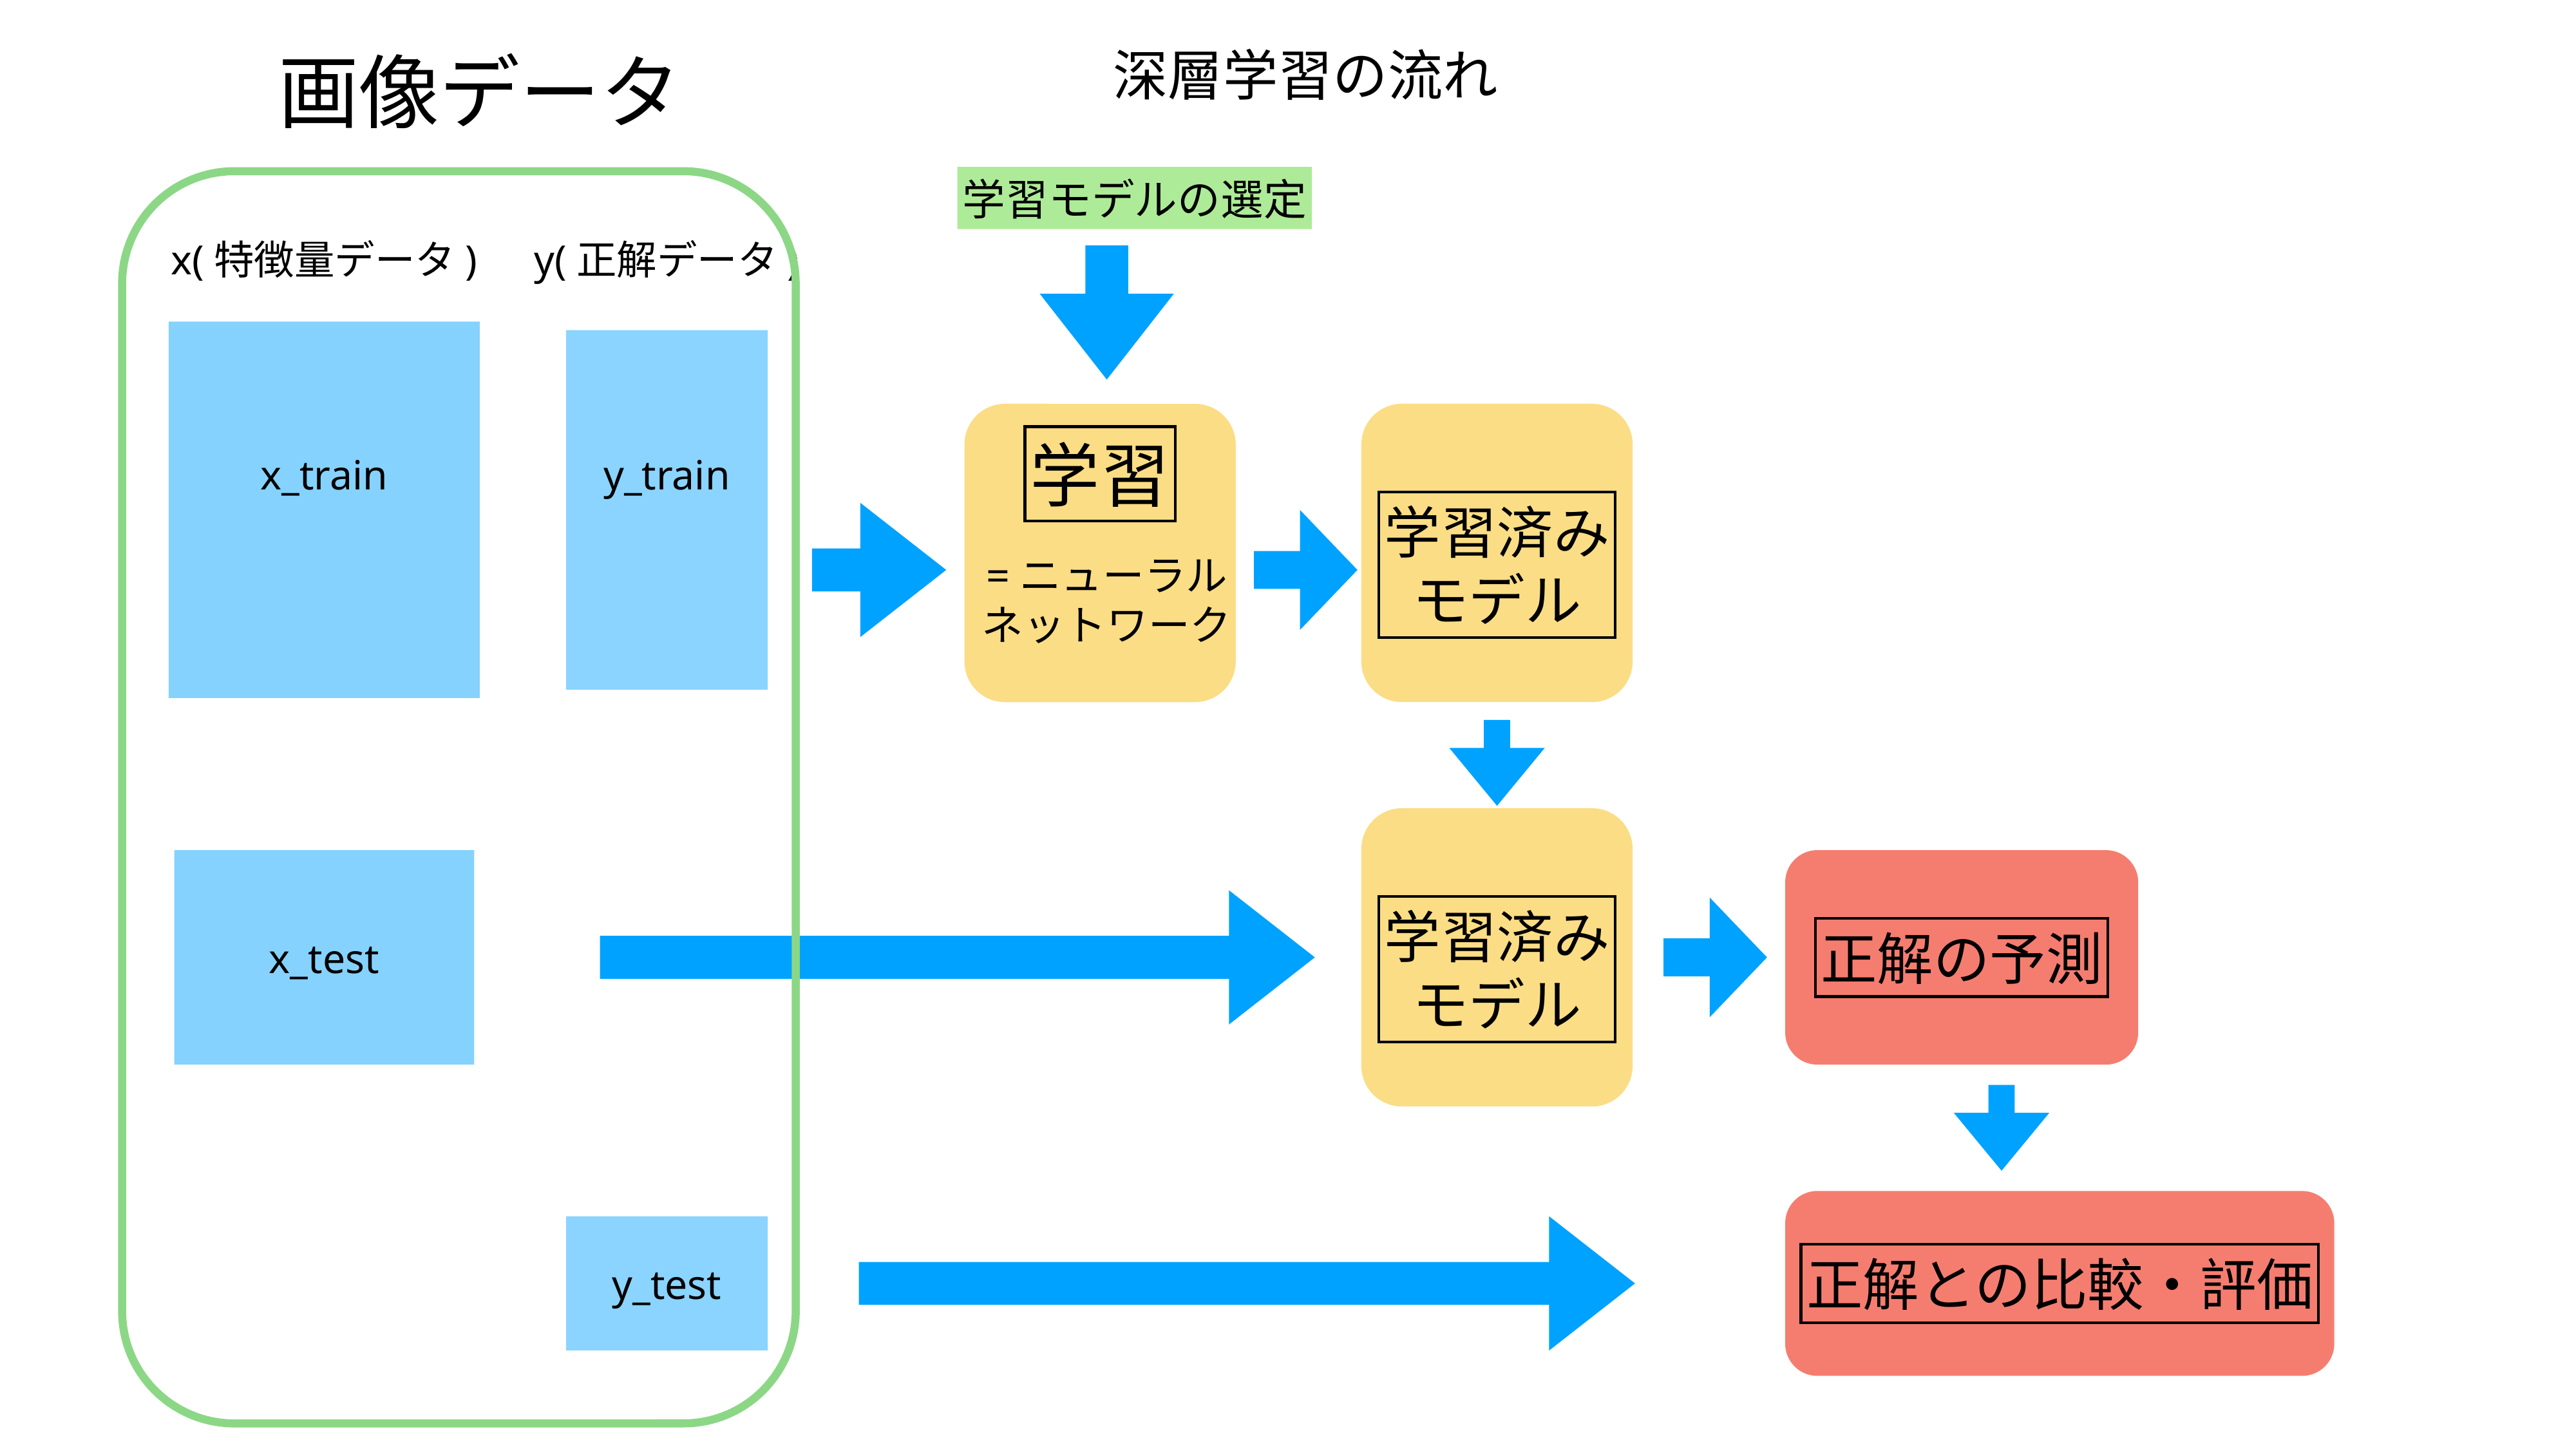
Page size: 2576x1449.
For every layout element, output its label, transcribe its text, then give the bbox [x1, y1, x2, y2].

text_box [858, 1216, 1635, 1351]
text_box 学習済み モデル [1379, 491, 1616, 638]
text_box =ニューラル ネットワーク [976, 544, 1237, 654]
text_box [811, 502, 947, 638]
text_box [1039, 245, 1174, 380]
text_box 画像データ [258, 47, 702, 146]
text_box 正解との比較・評価 [1801, 1244, 2319, 1323]
text_box [1663, 897, 1767, 1018]
text_box [122, 171, 796, 1424]
text_box 深層学習の流れ [1107, 35, 1504, 112]
text_box [964, 403, 1236, 703]
text_box [1361, 808, 1633, 1107]
text_box [1449, 719, 1545, 806]
text_box [1361, 403, 1633, 703]
text_box 正解の予測 [1815, 918, 2108, 997]
text_box [1785, 850, 2139, 1065]
text_box 学習 [1025, 426, 1175, 521]
text_box [796, 890, 1315, 1025]
text_box y(正解データ) [782, 229, 805, 288]
text_box [1785, 1191, 2334, 1376]
text_box 学習済み モデル [1379, 896, 1616, 1043]
text_box [1254, 509, 1358, 630]
text_box [1953, 1084, 2050, 1171]
text_box 学習モデルの選定 [957, 167, 1312, 229]
